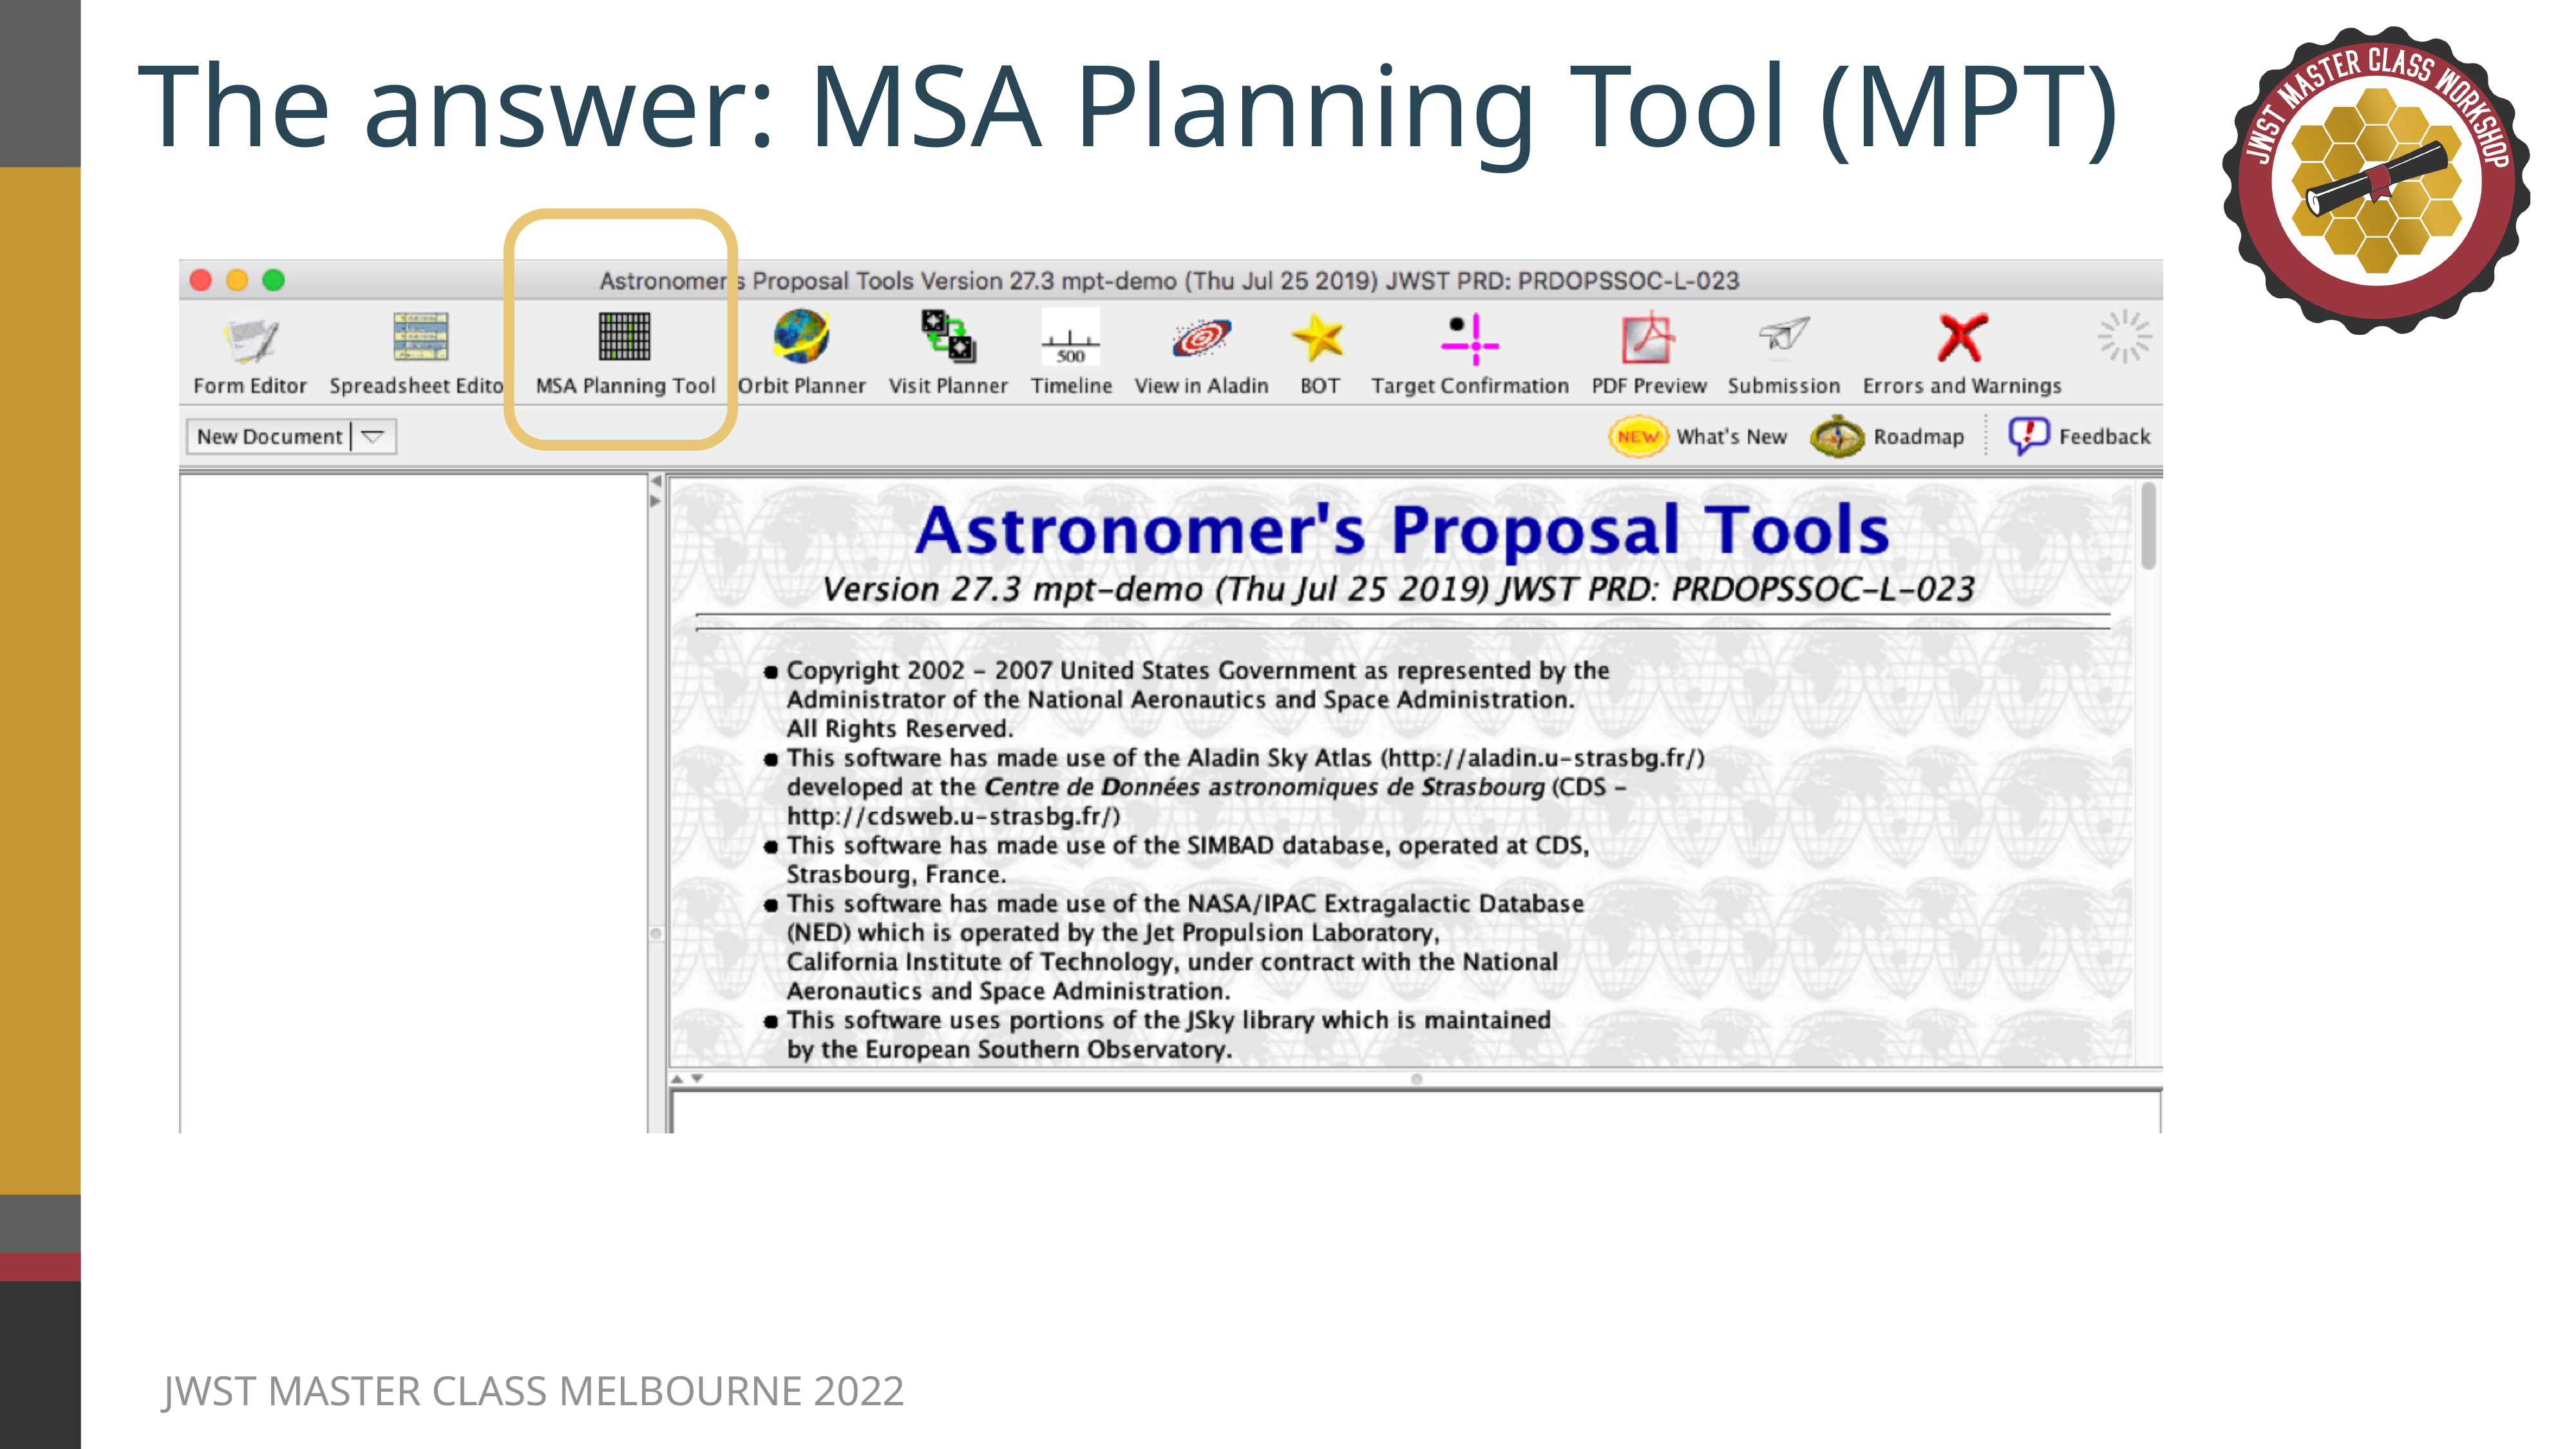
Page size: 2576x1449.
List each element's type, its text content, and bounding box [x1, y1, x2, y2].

picture [179, 259, 2164, 1133]
title The answer: MSA Planning Tool (MPT) [131, 17, 2172, 186]
picture [2222, 26, 2531, 335]
text_box [509, 213, 733, 259]
